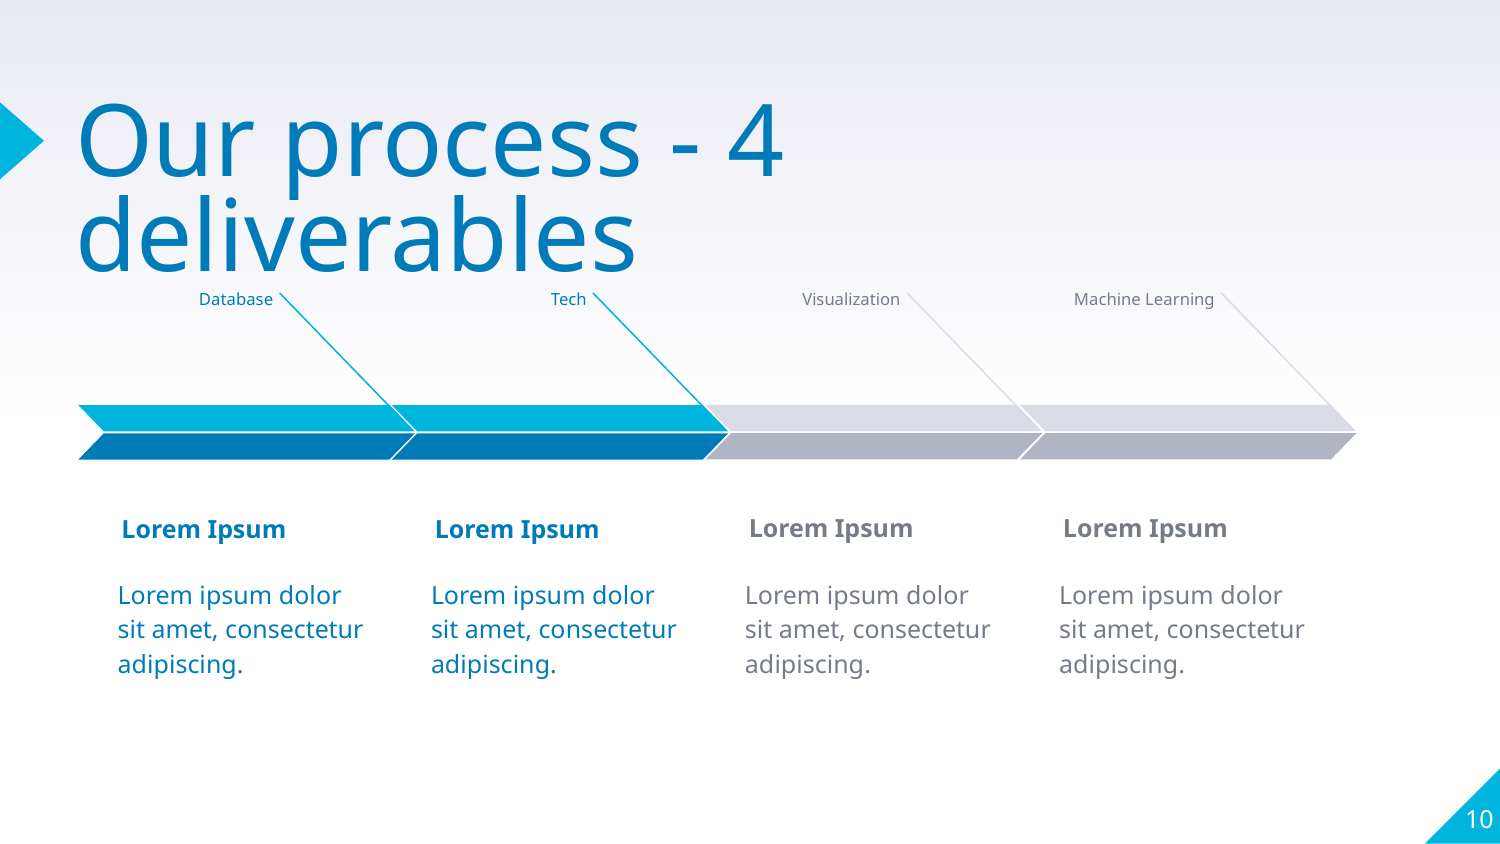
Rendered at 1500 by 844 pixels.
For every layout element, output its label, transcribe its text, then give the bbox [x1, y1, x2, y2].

slide_number ‹#› [1418, 760, 1494, 838]
title Our process - 4 deliverables [75, 99, 1001, 272]
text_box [78, 270, 390, 696]
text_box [391, 270, 703, 696]
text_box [1019, 270, 1357, 696]
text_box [705, 270, 1017, 696]
